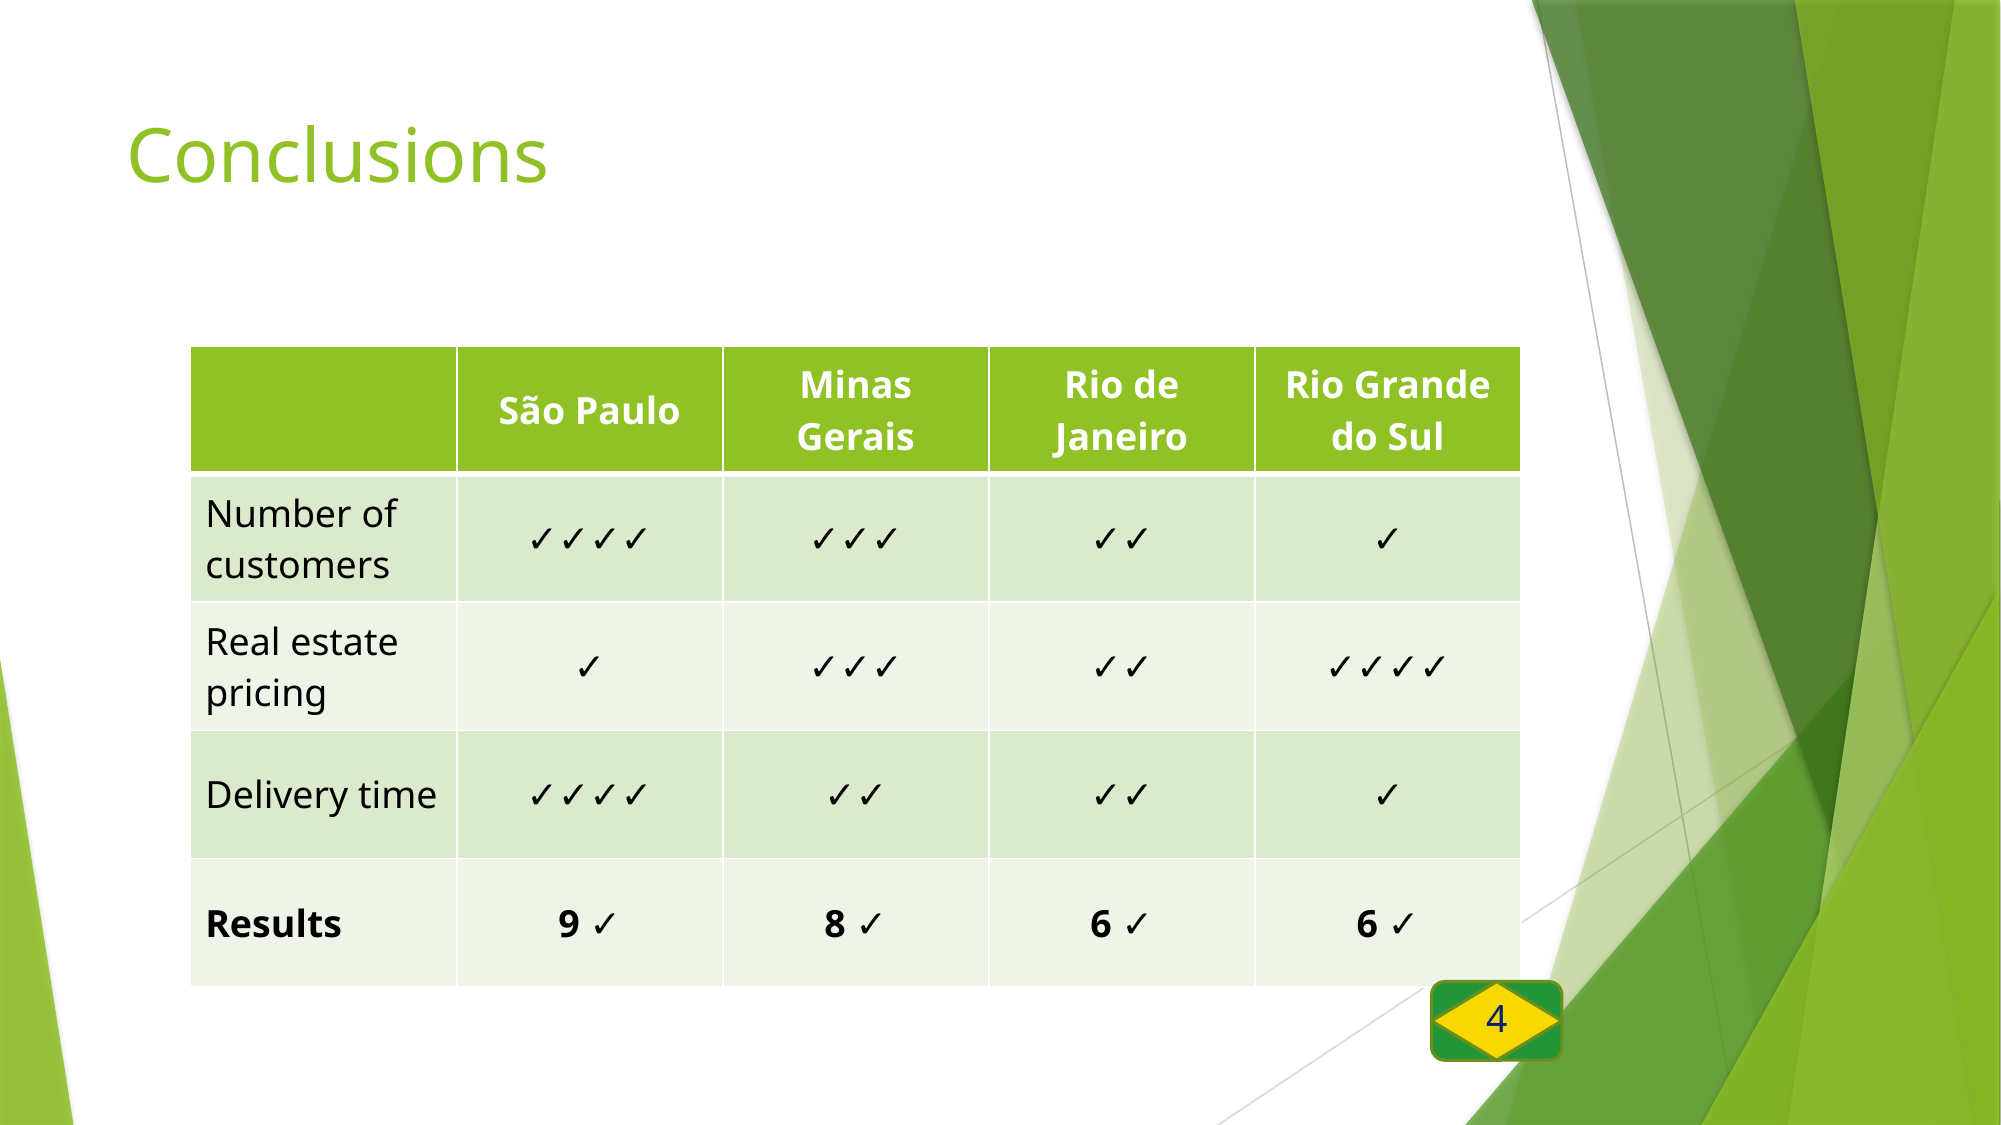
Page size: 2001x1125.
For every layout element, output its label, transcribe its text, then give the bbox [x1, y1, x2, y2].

table_cell ✓ [1256, 477, 1520, 601]
table_cell Number of customers [191, 477, 456, 601]
table_cell ✓ [458, 603, 722, 730]
table_cell ✓✓✓ [724, 477, 988, 601]
table_cell ✓✓✓✓ [458, 731, 722, 858]
table_cell 6 ✓ [990, 859, 1254, 986]
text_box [1431, 981, 1563, 1061]
table_cell ✓✓✓✓ [1256, 603, 1520, 730]
table_header São Paulo [458, 347, 722, 471]
table_cell Results [191, 859, 456, 986]
table_cell ✓✓ [990, 731, 1254, 858]
table_cell Delivery time [191, 731, 456, 858]
title Conclusions [111, 99, 1522, 317]
table_cell ✓✓✓✓ [458, 477, 722, 601]
table_cell ✓✓✓ [724, 603, 988, 730]
table_header Rio Grande do Sul [1256, 347, 1520, 471]
table_cell 6 ✓ [1256, 859, 1520, 986]
table_cell 9 ✓ [458, 859, 722, 986]
table_cell ✓✓ [990, 603, 1254, 730]
table_cell ✓✓ [724, 731, 988, 858]
table_cell Real estate pricing [191, 603, 456, 730]
table_cell ✓ [1256, 731, 1520, 858]
table_header Rio de Janeiro [990, 347, 1254, 471]
table_header [191, 347, 456, 471]
table_header Minas Gerais [724, 347, 988, 471]
table_cell 8 ✓ [724, 859, 988, 986]
table_cell ✓✓ [990, 477, 1254, 601]
